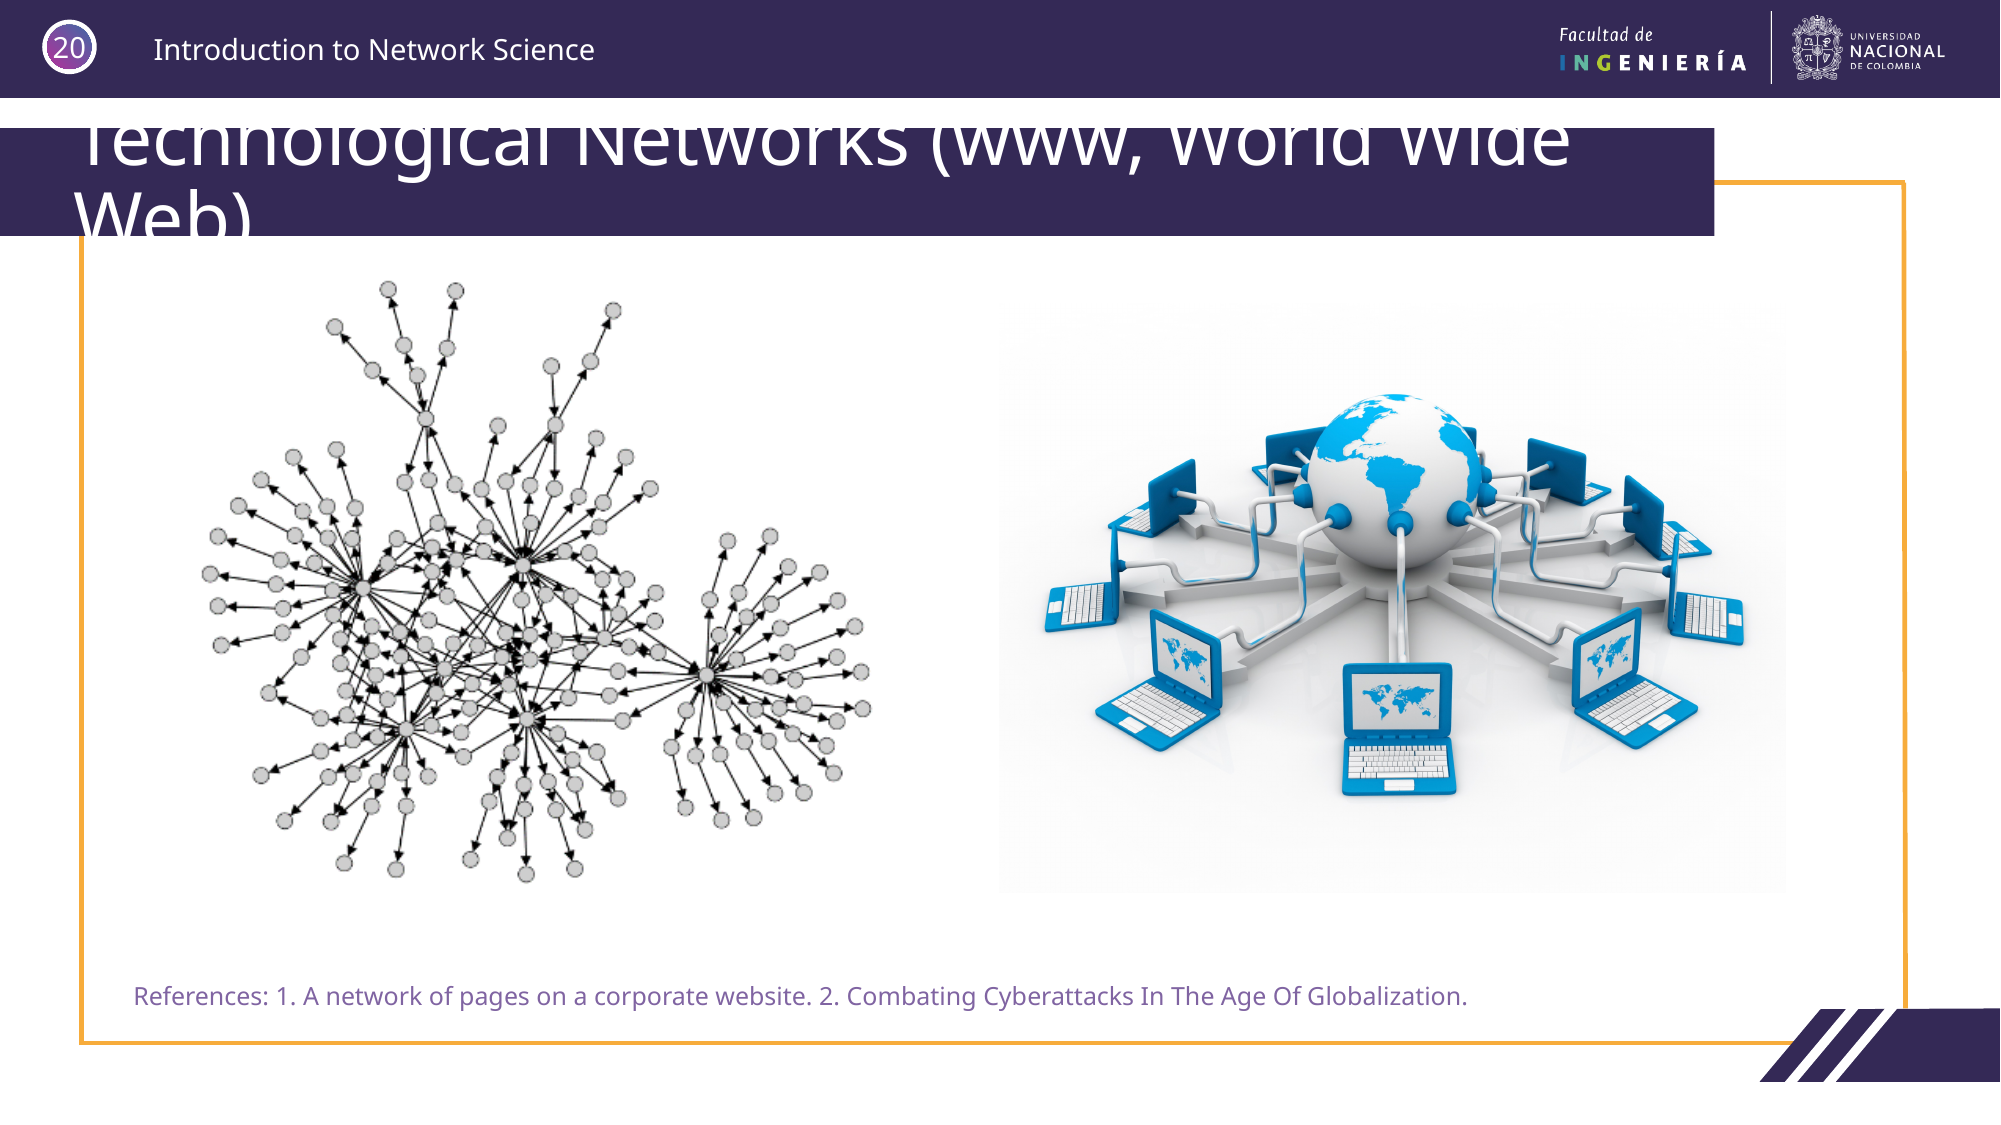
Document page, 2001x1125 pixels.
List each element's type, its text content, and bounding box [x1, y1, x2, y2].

list References: 1. A network of pages on a corporate website. 2. Combating Cyberattacks In The Age Of Globalization. [118, 976, 1760, 1022]
picture [999, 303, 1786, 893]
title Technological Networks (www, World Wide Web) [0, 128, 1715, 236]
picture [163, 275, 915, 910]
picture [1559, 11, 1957, 84]
slide_number 20 [42, 29, 97, 65]
